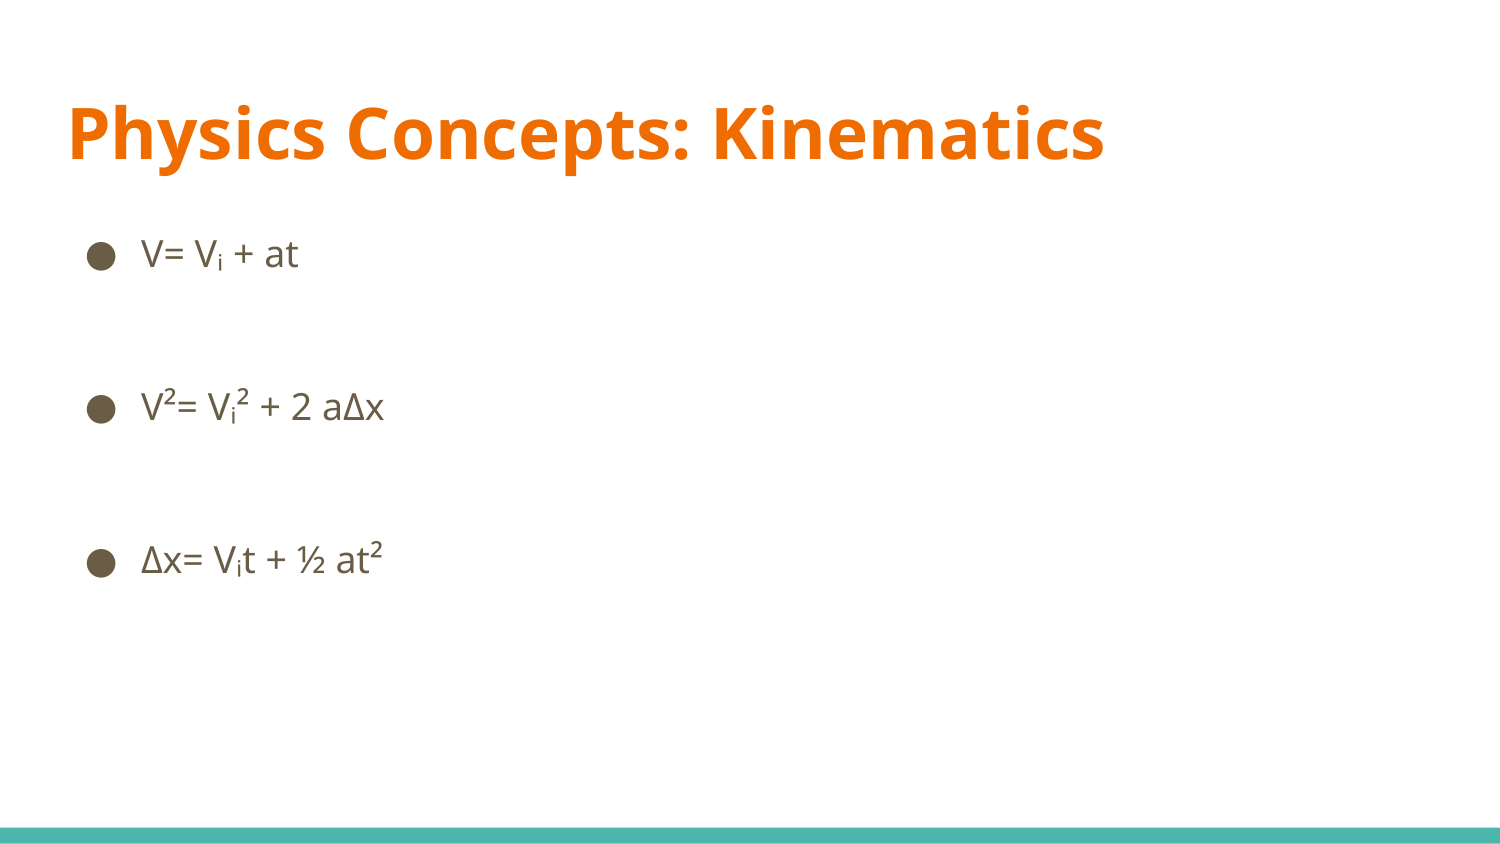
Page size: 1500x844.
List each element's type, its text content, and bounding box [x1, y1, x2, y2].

title Physics Concepts: Kinematics [51, 72, 1449, 189]
list V= Vᵢ + at V²= Vᵢ² + 2 aΔx Δx= Vᵢt + ½ at² [51, 207, 1449, 750]
